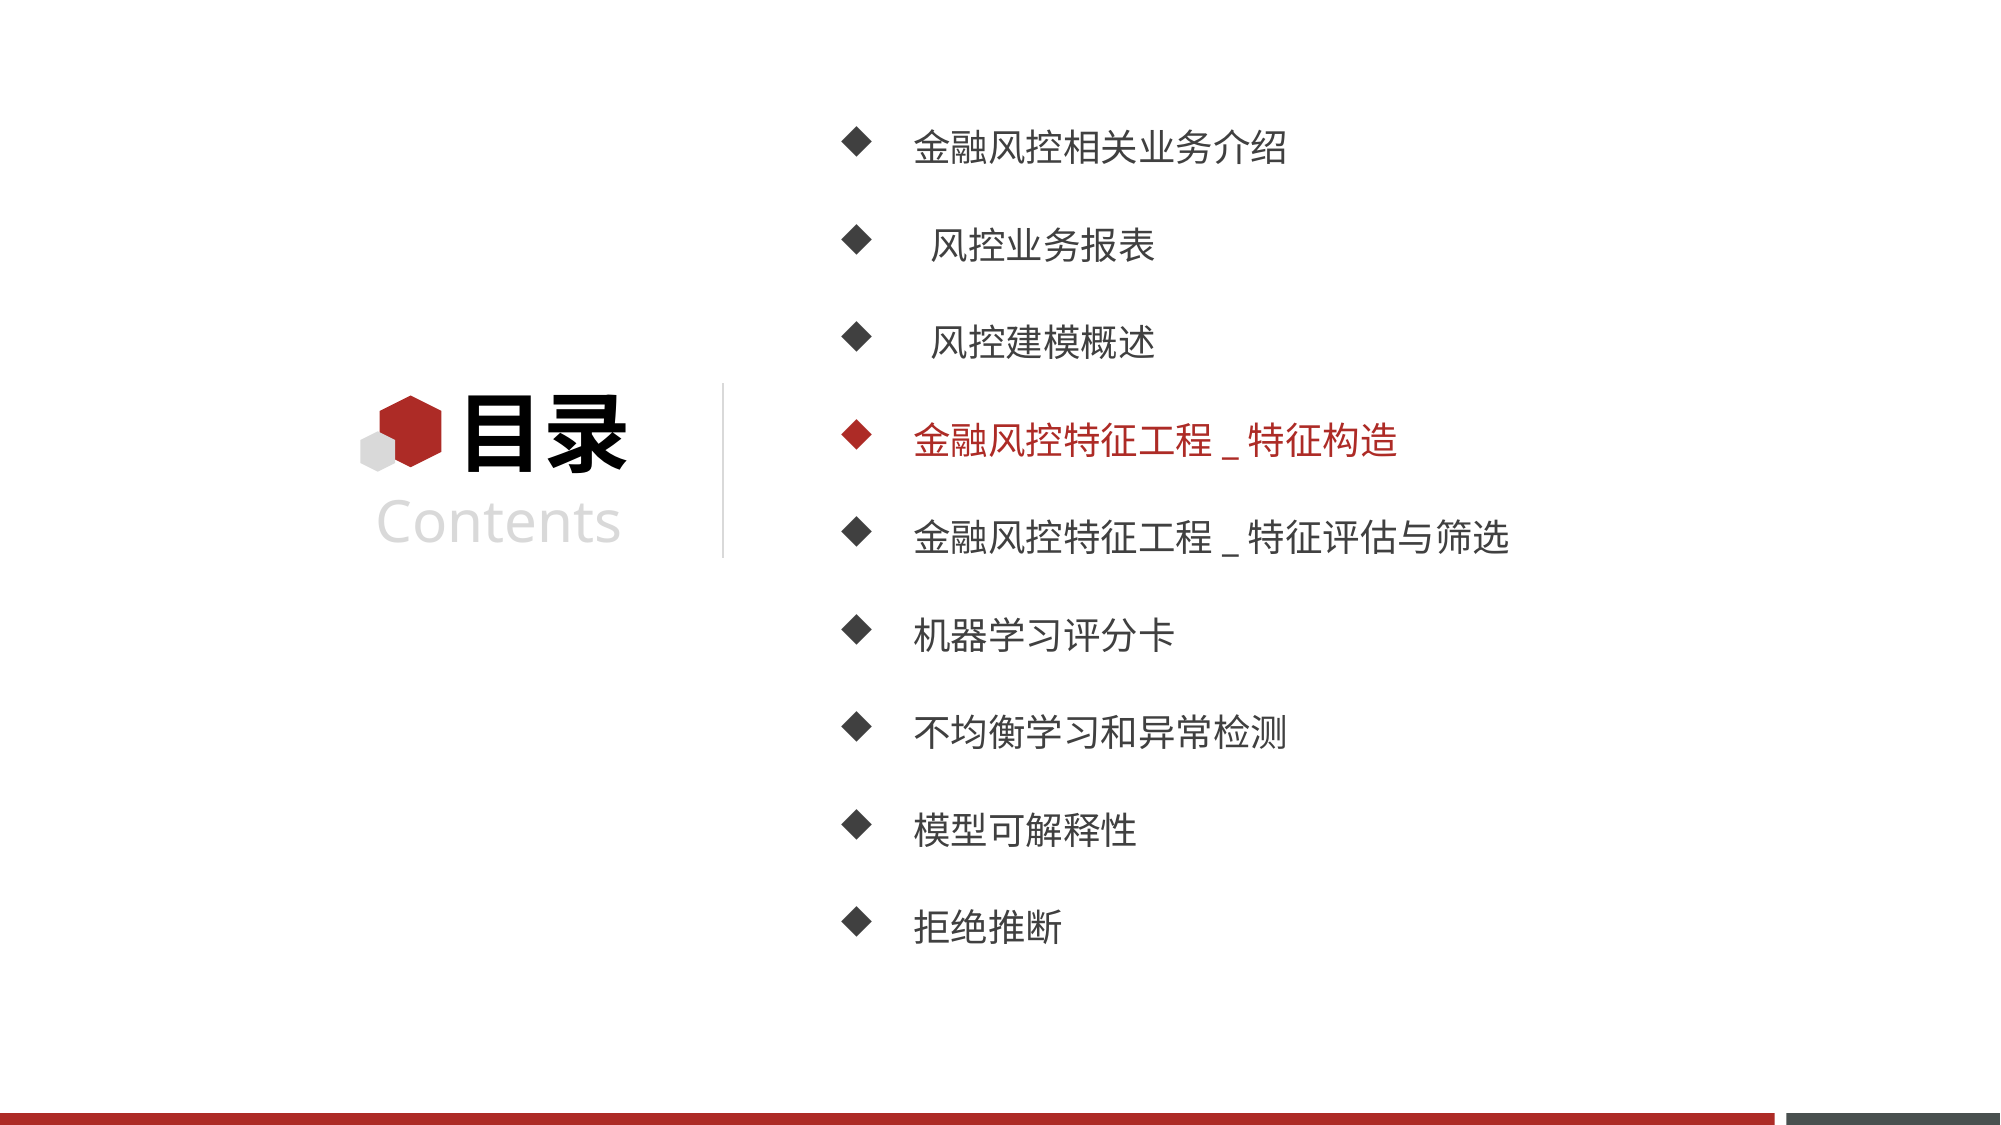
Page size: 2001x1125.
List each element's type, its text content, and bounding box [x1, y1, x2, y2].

list 金融风控相关业务介绍 风控业务报表 风控建模概述 金融风控特征工程_特征构造 金融风控特征工程_特征评估与筛选 机器学习评分卡 不均衡学习和异常检测 模型可解释性 拒绝推断 [823, 165, 1804, 864]
